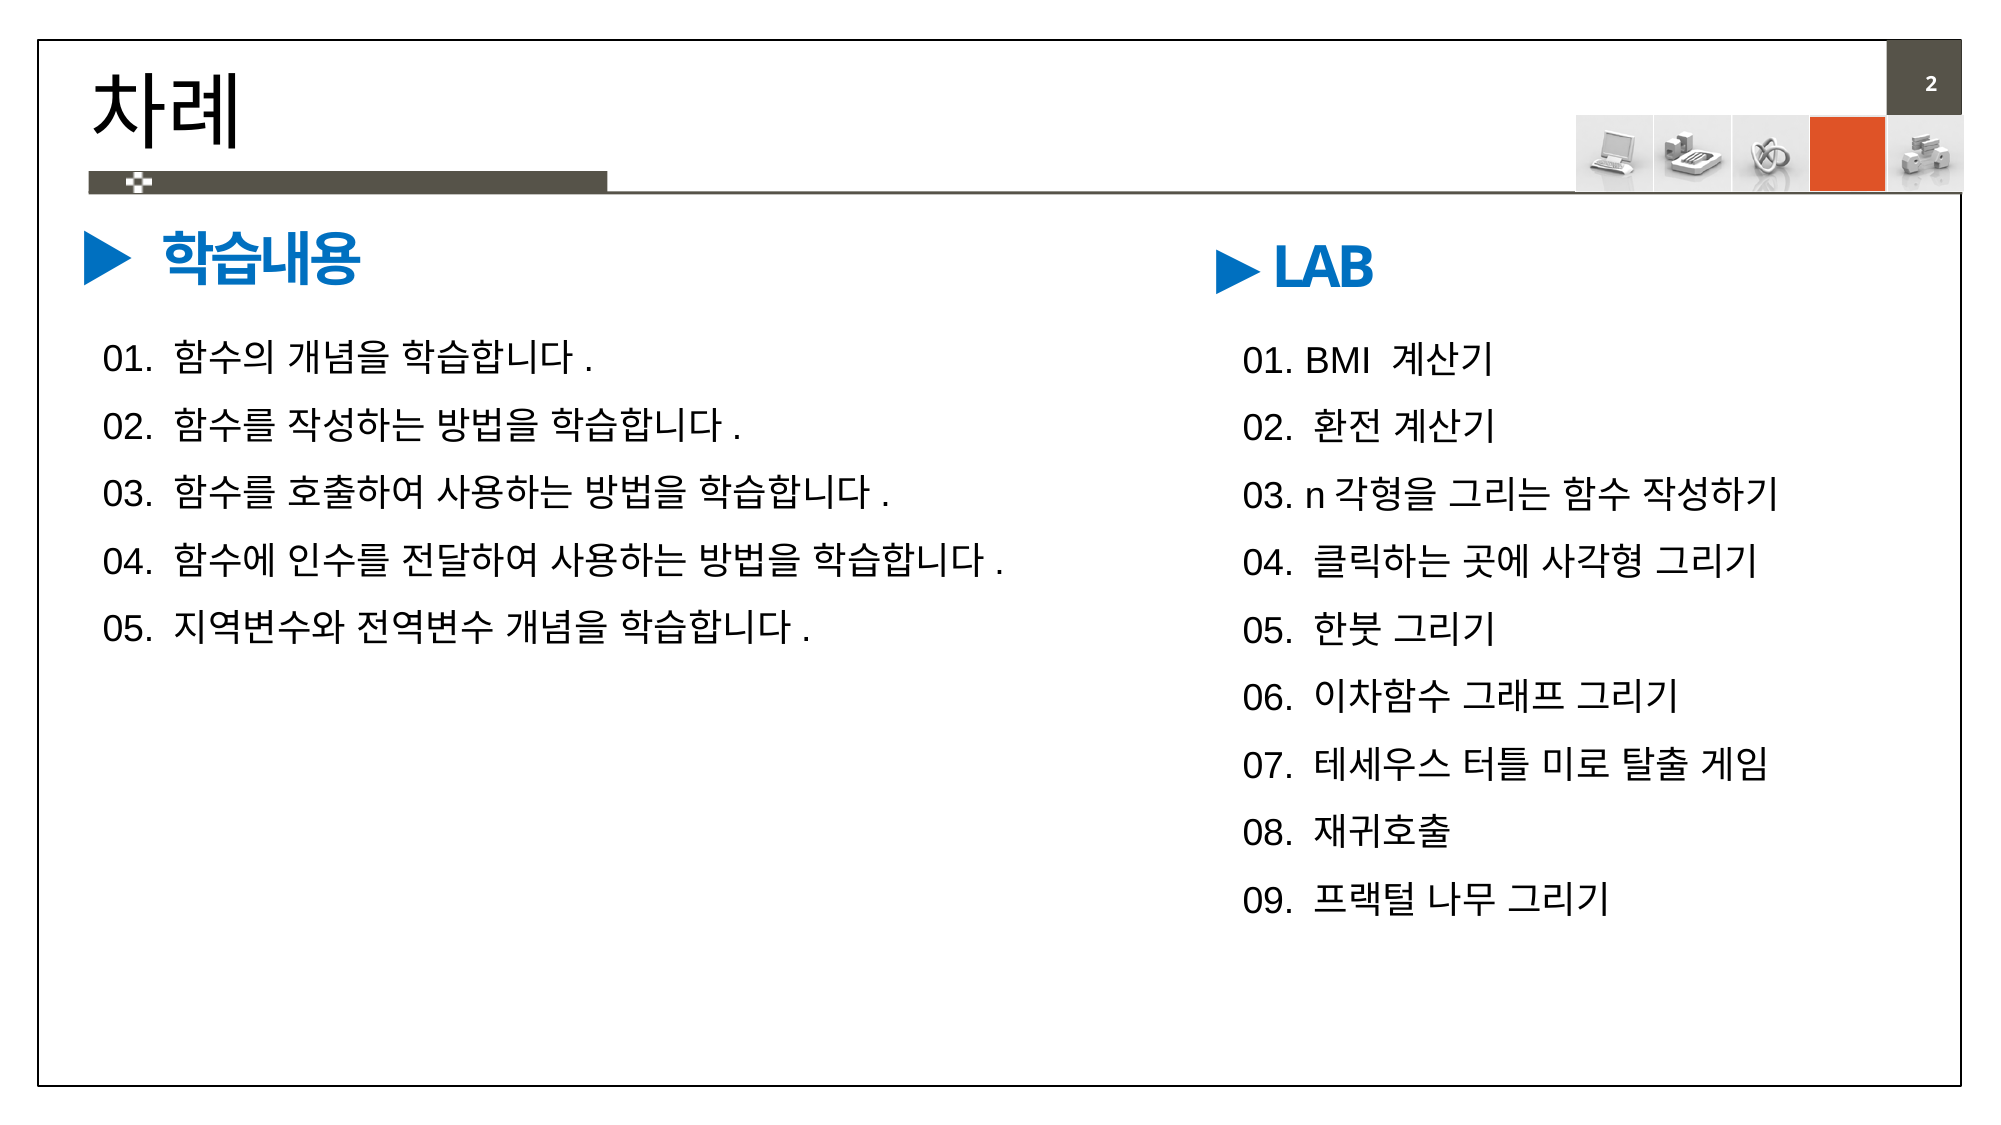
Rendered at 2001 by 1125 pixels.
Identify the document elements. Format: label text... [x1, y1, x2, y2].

text_box ▶ LAB [1215, 207, 1932, 286]
text_box 01. 함수의 개념을 학습합니다. 02. 함수를 작성하는 방법을 학습합니다. 03. 함수를 호출하여 사용하는 방법을 학습합니다. 04. 함수에 인수를 전달하여 사용하는 방법을 학습합니다. 05. 지역변수와 전역변수 개념을 학습합니다. [87, 304, 1133, 657]
text_box ▶ 학습내용 [77, 201, 1424, 280]
text_box 01. BMI 계산기 02. 환전 계산기 03. n각형을 그리는 함수 작성하기 04. 클릭하는 곳에 사각형 그리기 05. 한붓 그리기 06. 이차함수 그래프 그리기 07. 테세우스 터틀 미로 탈출 게임 08. 재귀호출 09. 프랙털 나무 그리기 [1227, 305, 1992, 929]
title 차례 [76, 62, 1808, 208]
picture [1808, 114, 1964, 192]
